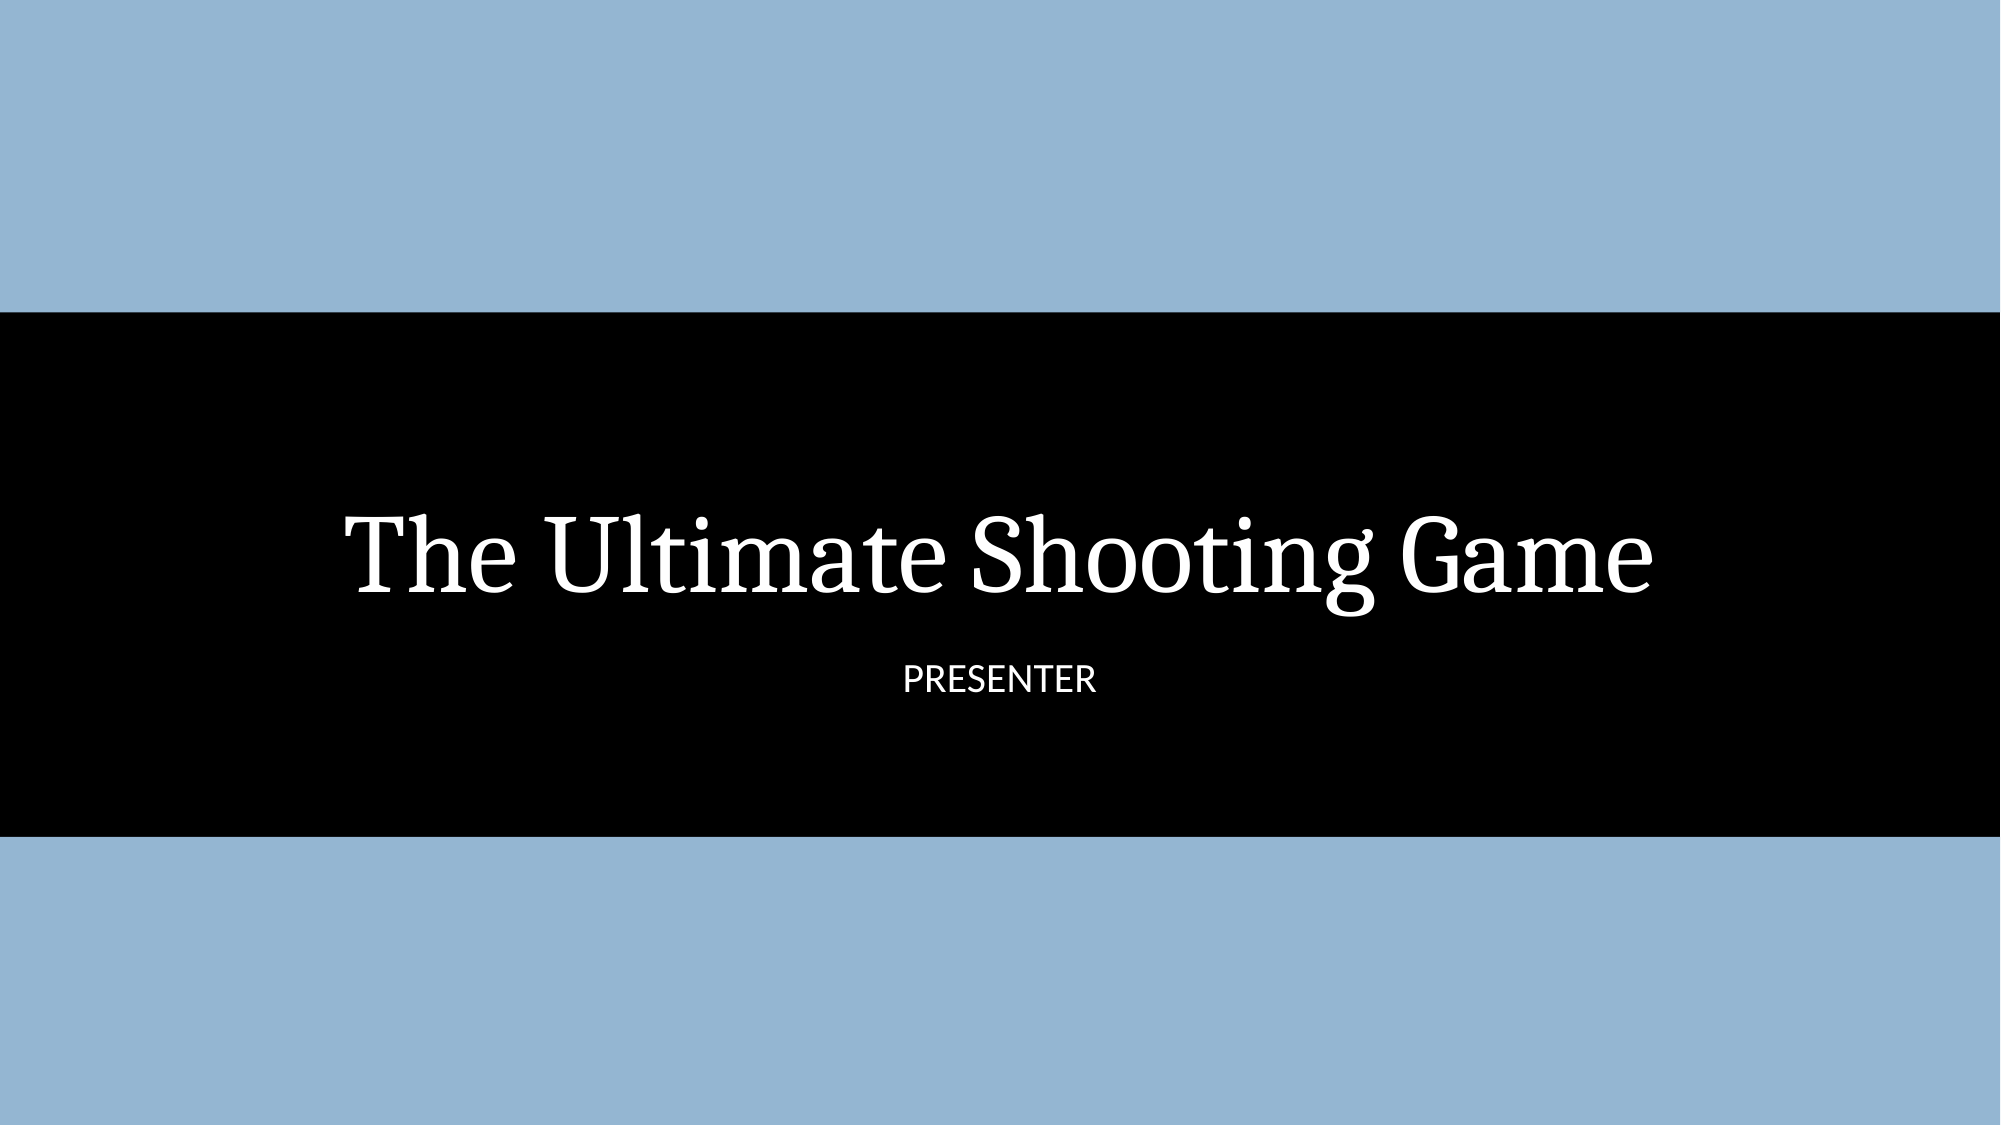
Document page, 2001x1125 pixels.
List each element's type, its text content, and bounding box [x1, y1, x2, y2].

subtitle Presenter [212, 649, 1788, 800]
title The Ultimate Shooting Game [212, 375, 1788, 624]
